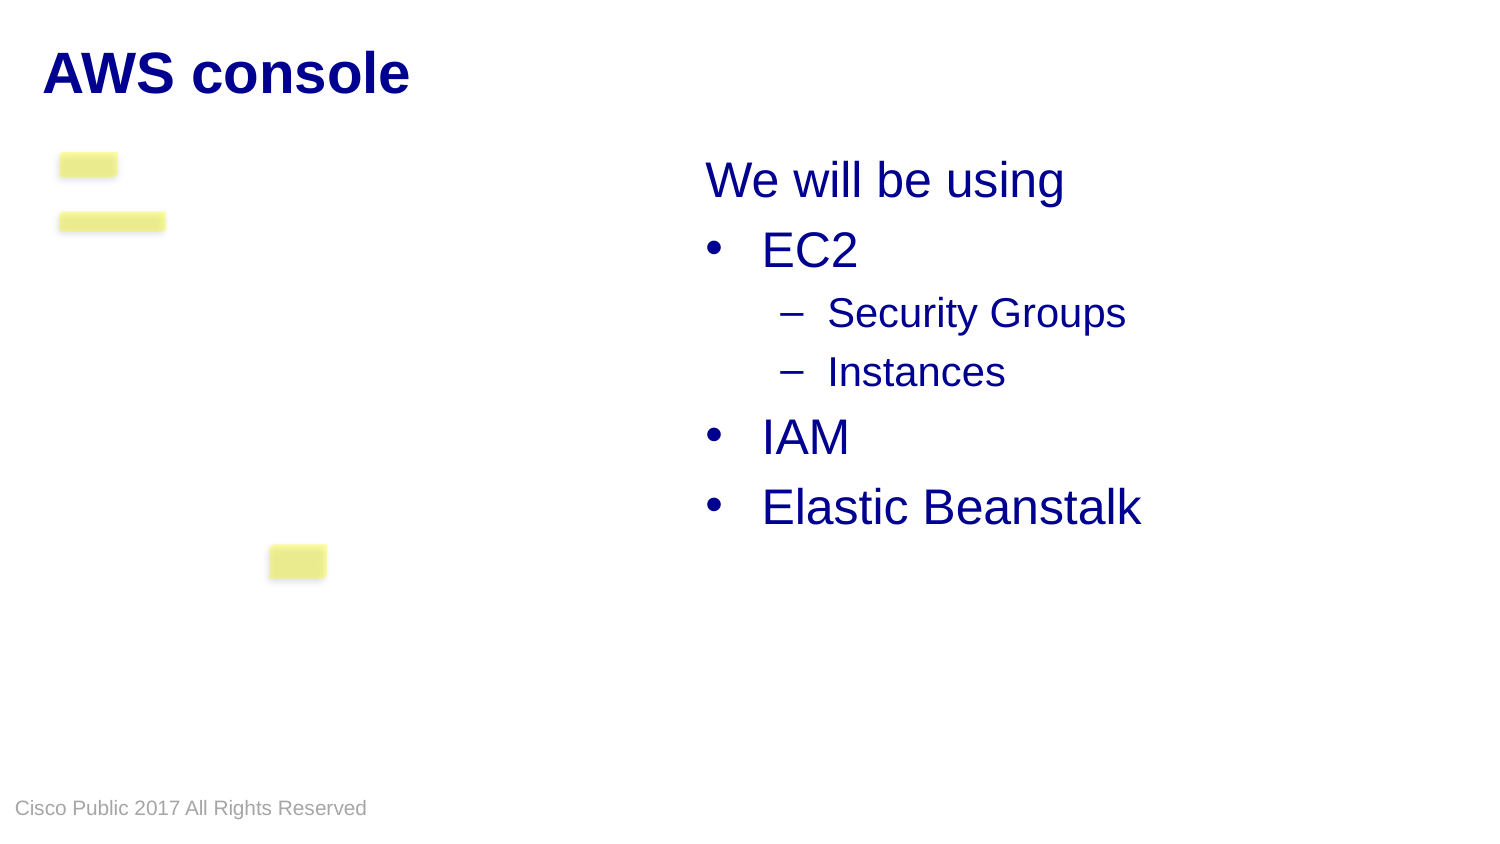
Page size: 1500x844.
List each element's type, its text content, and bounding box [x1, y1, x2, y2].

title AWS console [27, 32, 1382, 107]
list We will be using EC2 Security Groups Instances IAM Elastic Beanstalk [694, 140, 1381, 699]
picture [21, 114, 691, 725]
